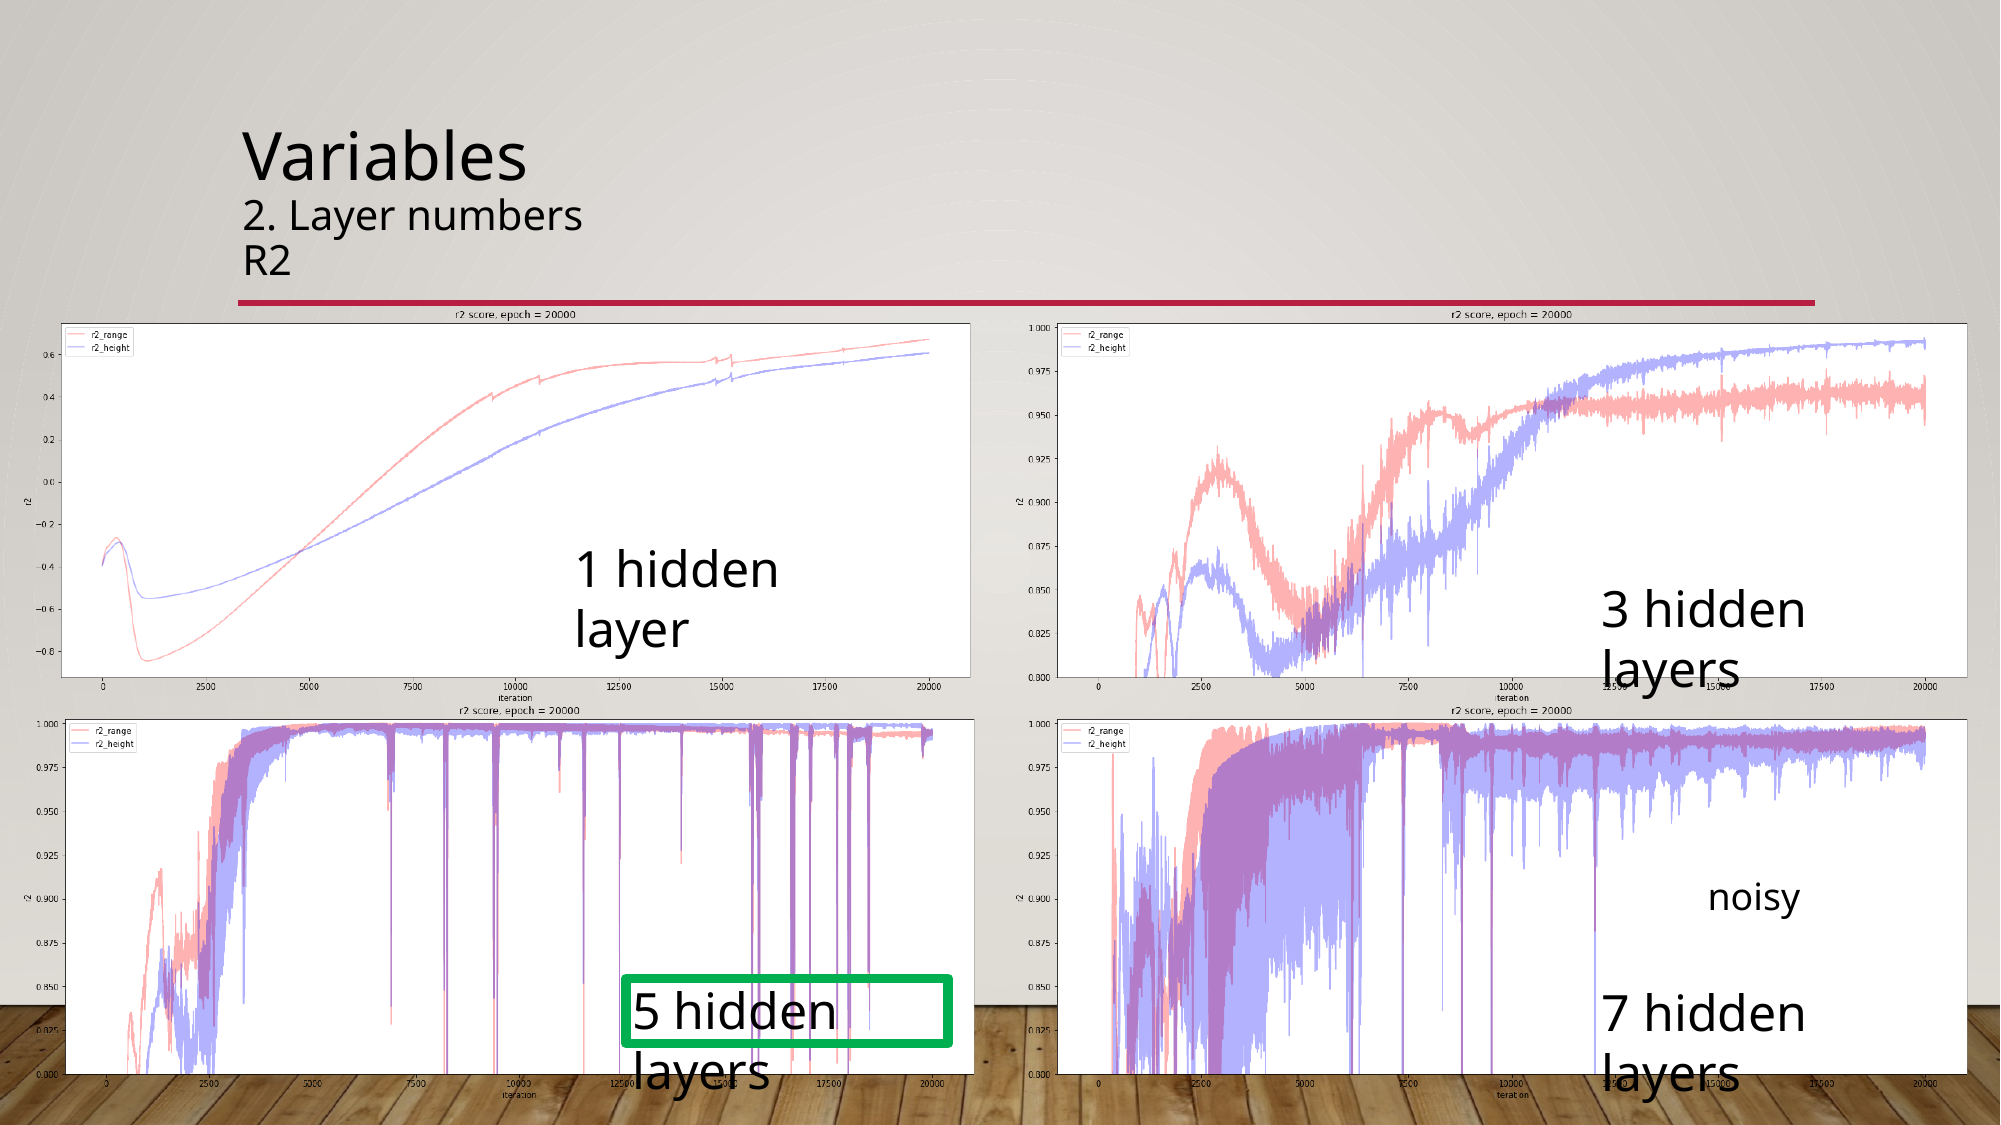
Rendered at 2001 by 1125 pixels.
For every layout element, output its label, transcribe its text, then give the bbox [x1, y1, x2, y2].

text_box 7 hidden layers [1586, 1105, 1927, 1109]
title Variables 2. Layer numbers R2 [227, 115, 1814, 305]
picture [0, 303, 2000, 1125]
